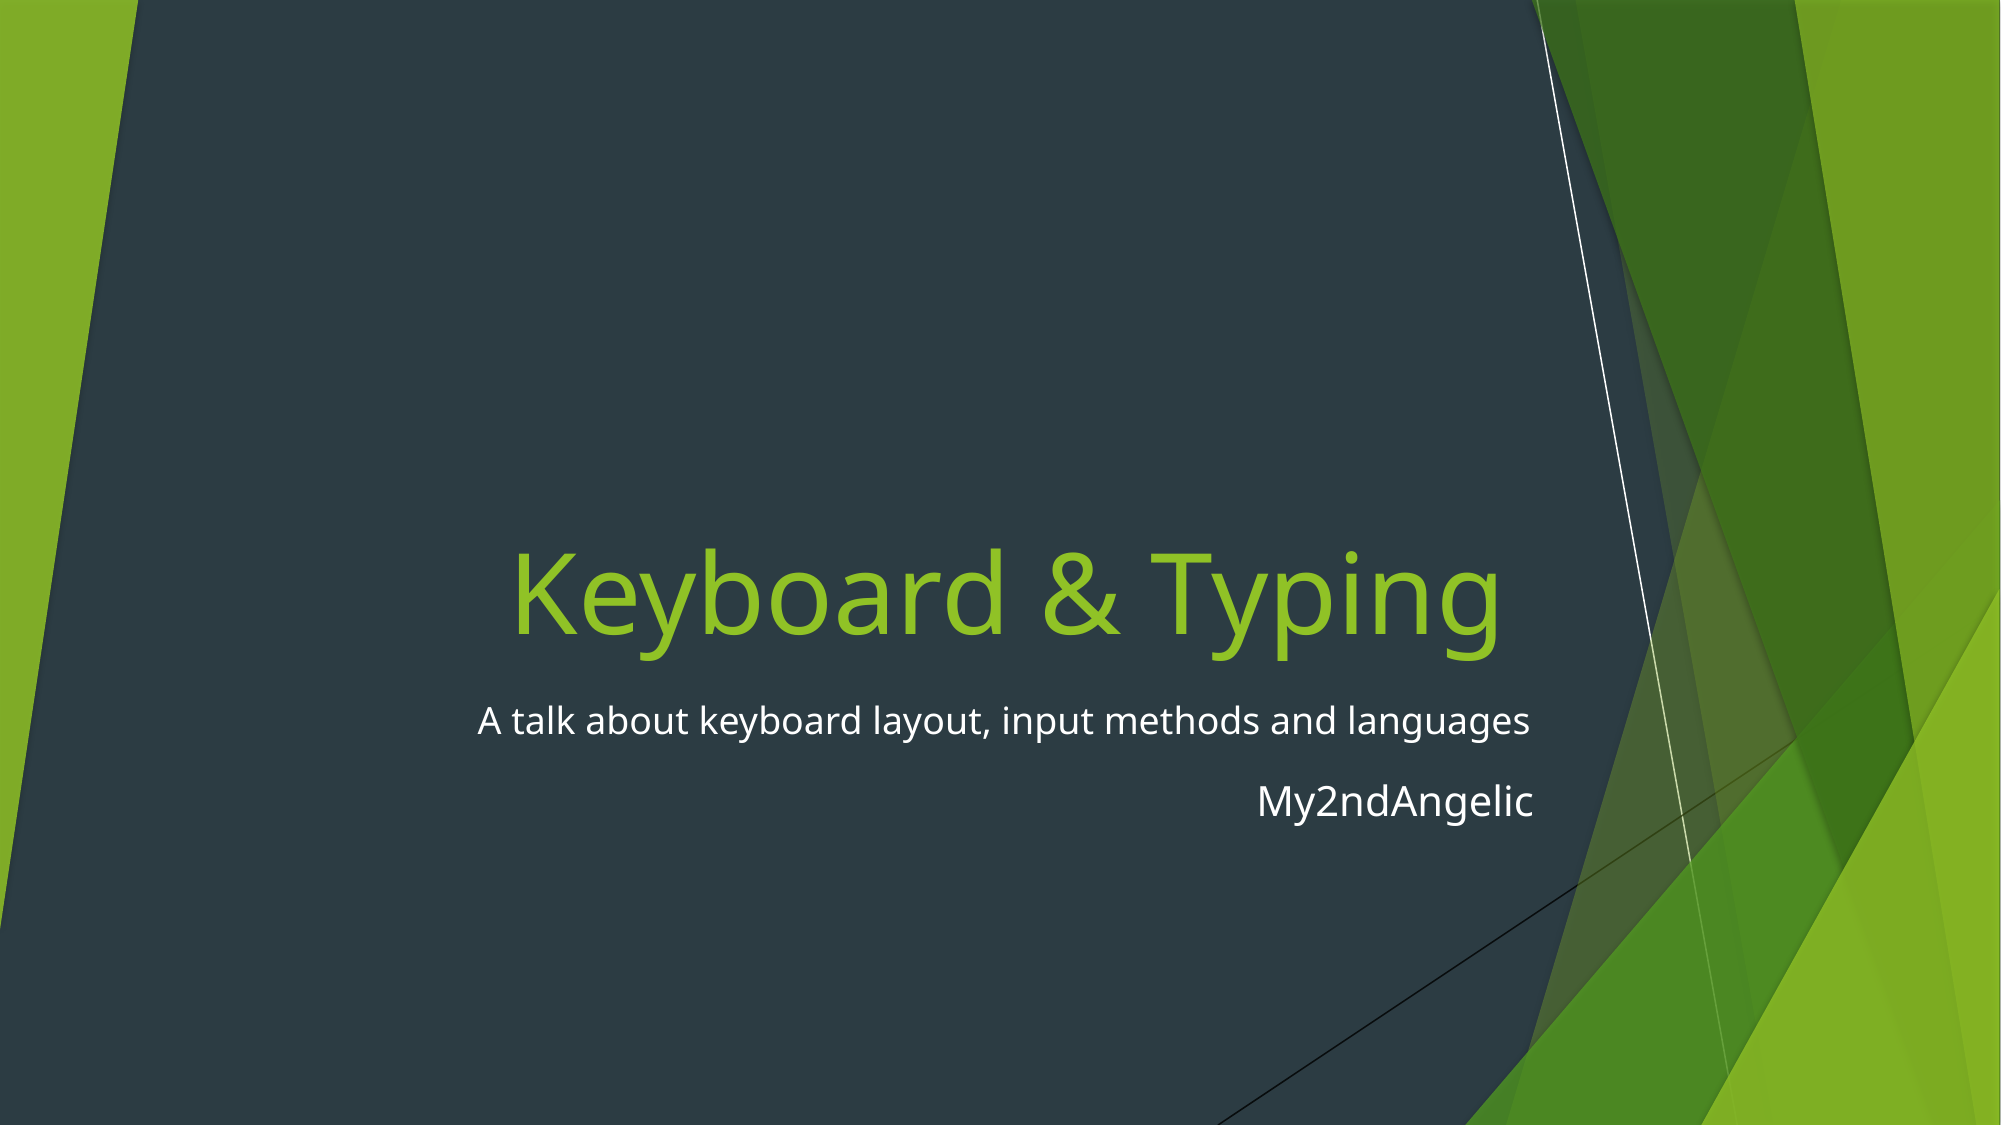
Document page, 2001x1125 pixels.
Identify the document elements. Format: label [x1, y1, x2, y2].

text_box [0, 0, 2000, 1125]
